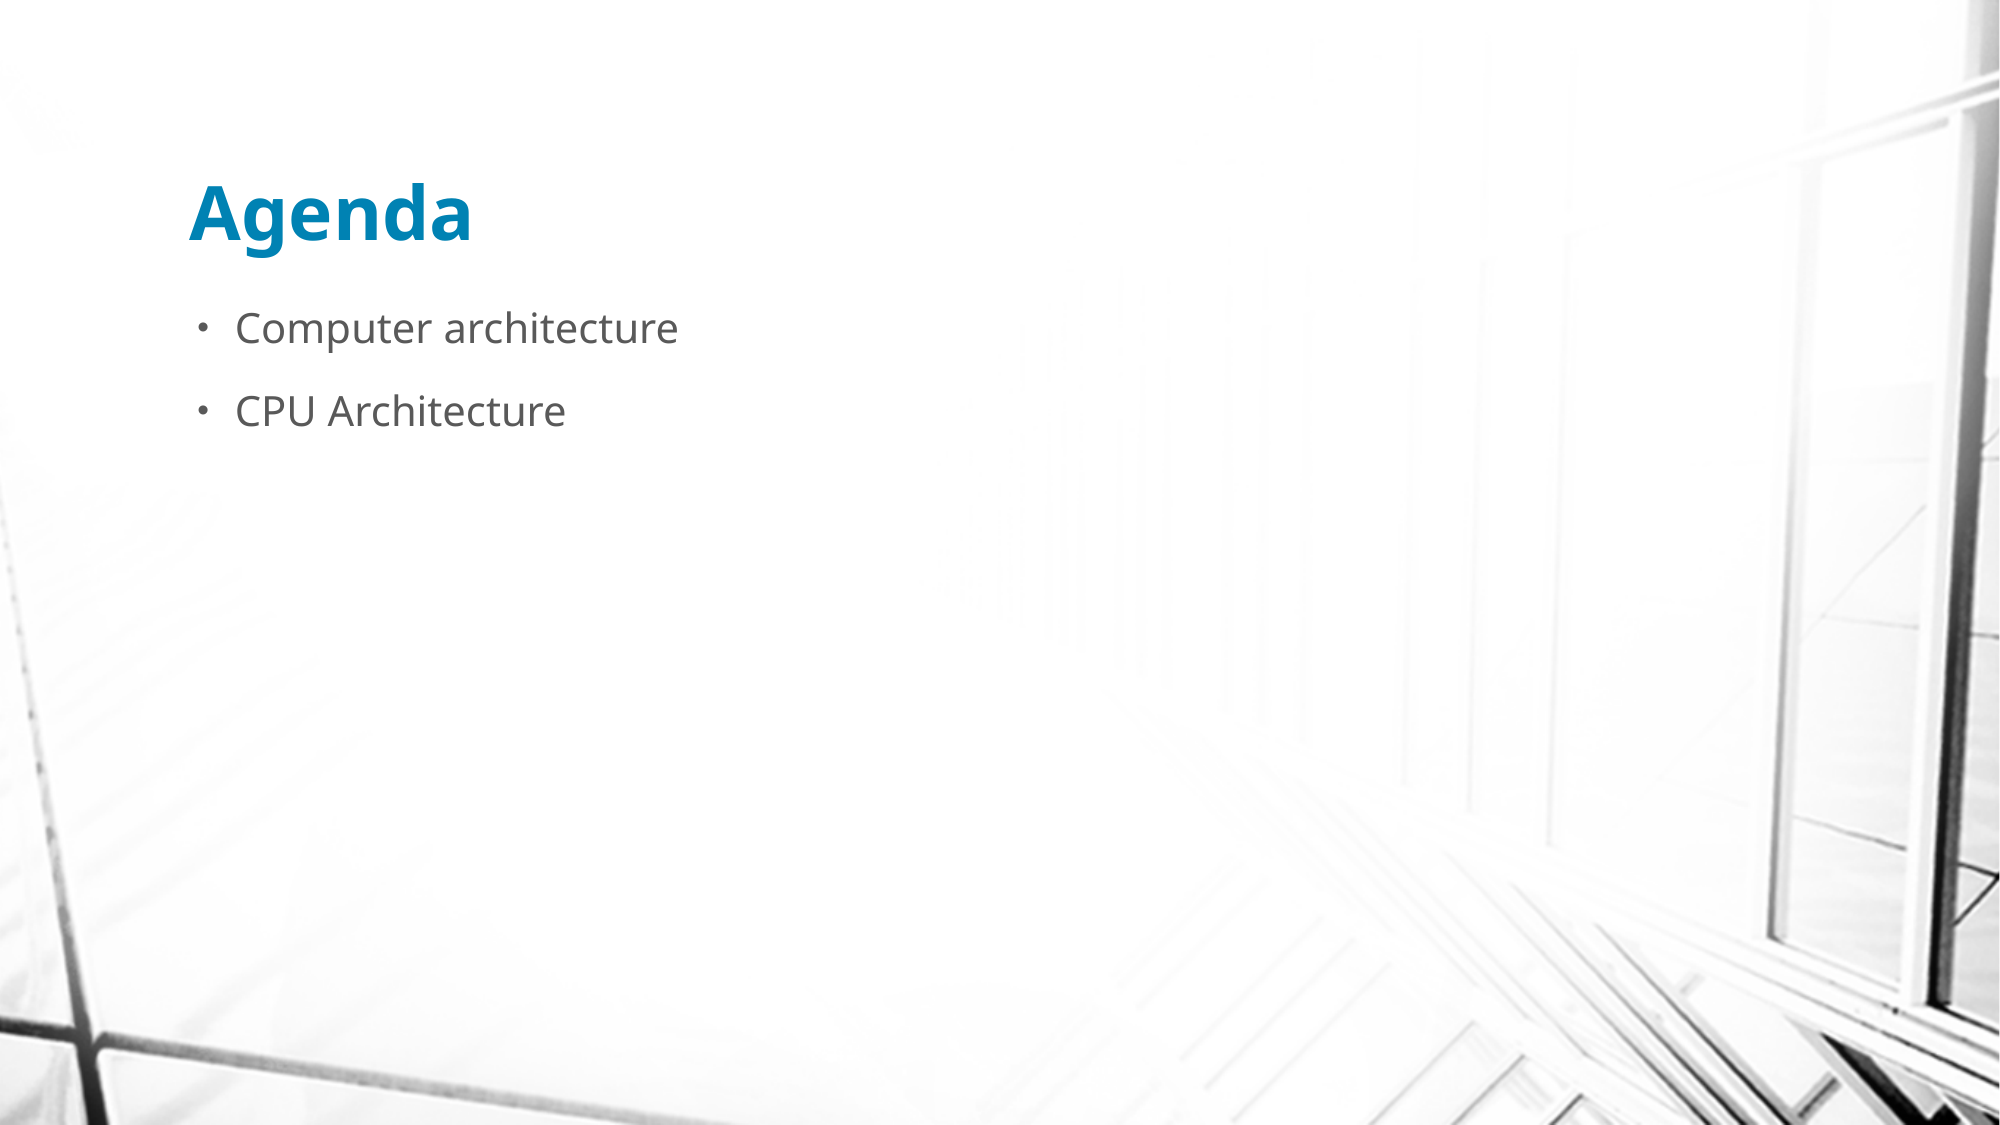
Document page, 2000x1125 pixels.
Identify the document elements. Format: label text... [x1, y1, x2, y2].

title Agenda [174, 87, 1600, 263]
picture [0, 0, 2000, 1125]
list Computer architecture CPU Architecture [174, 299, 1600, 988]
